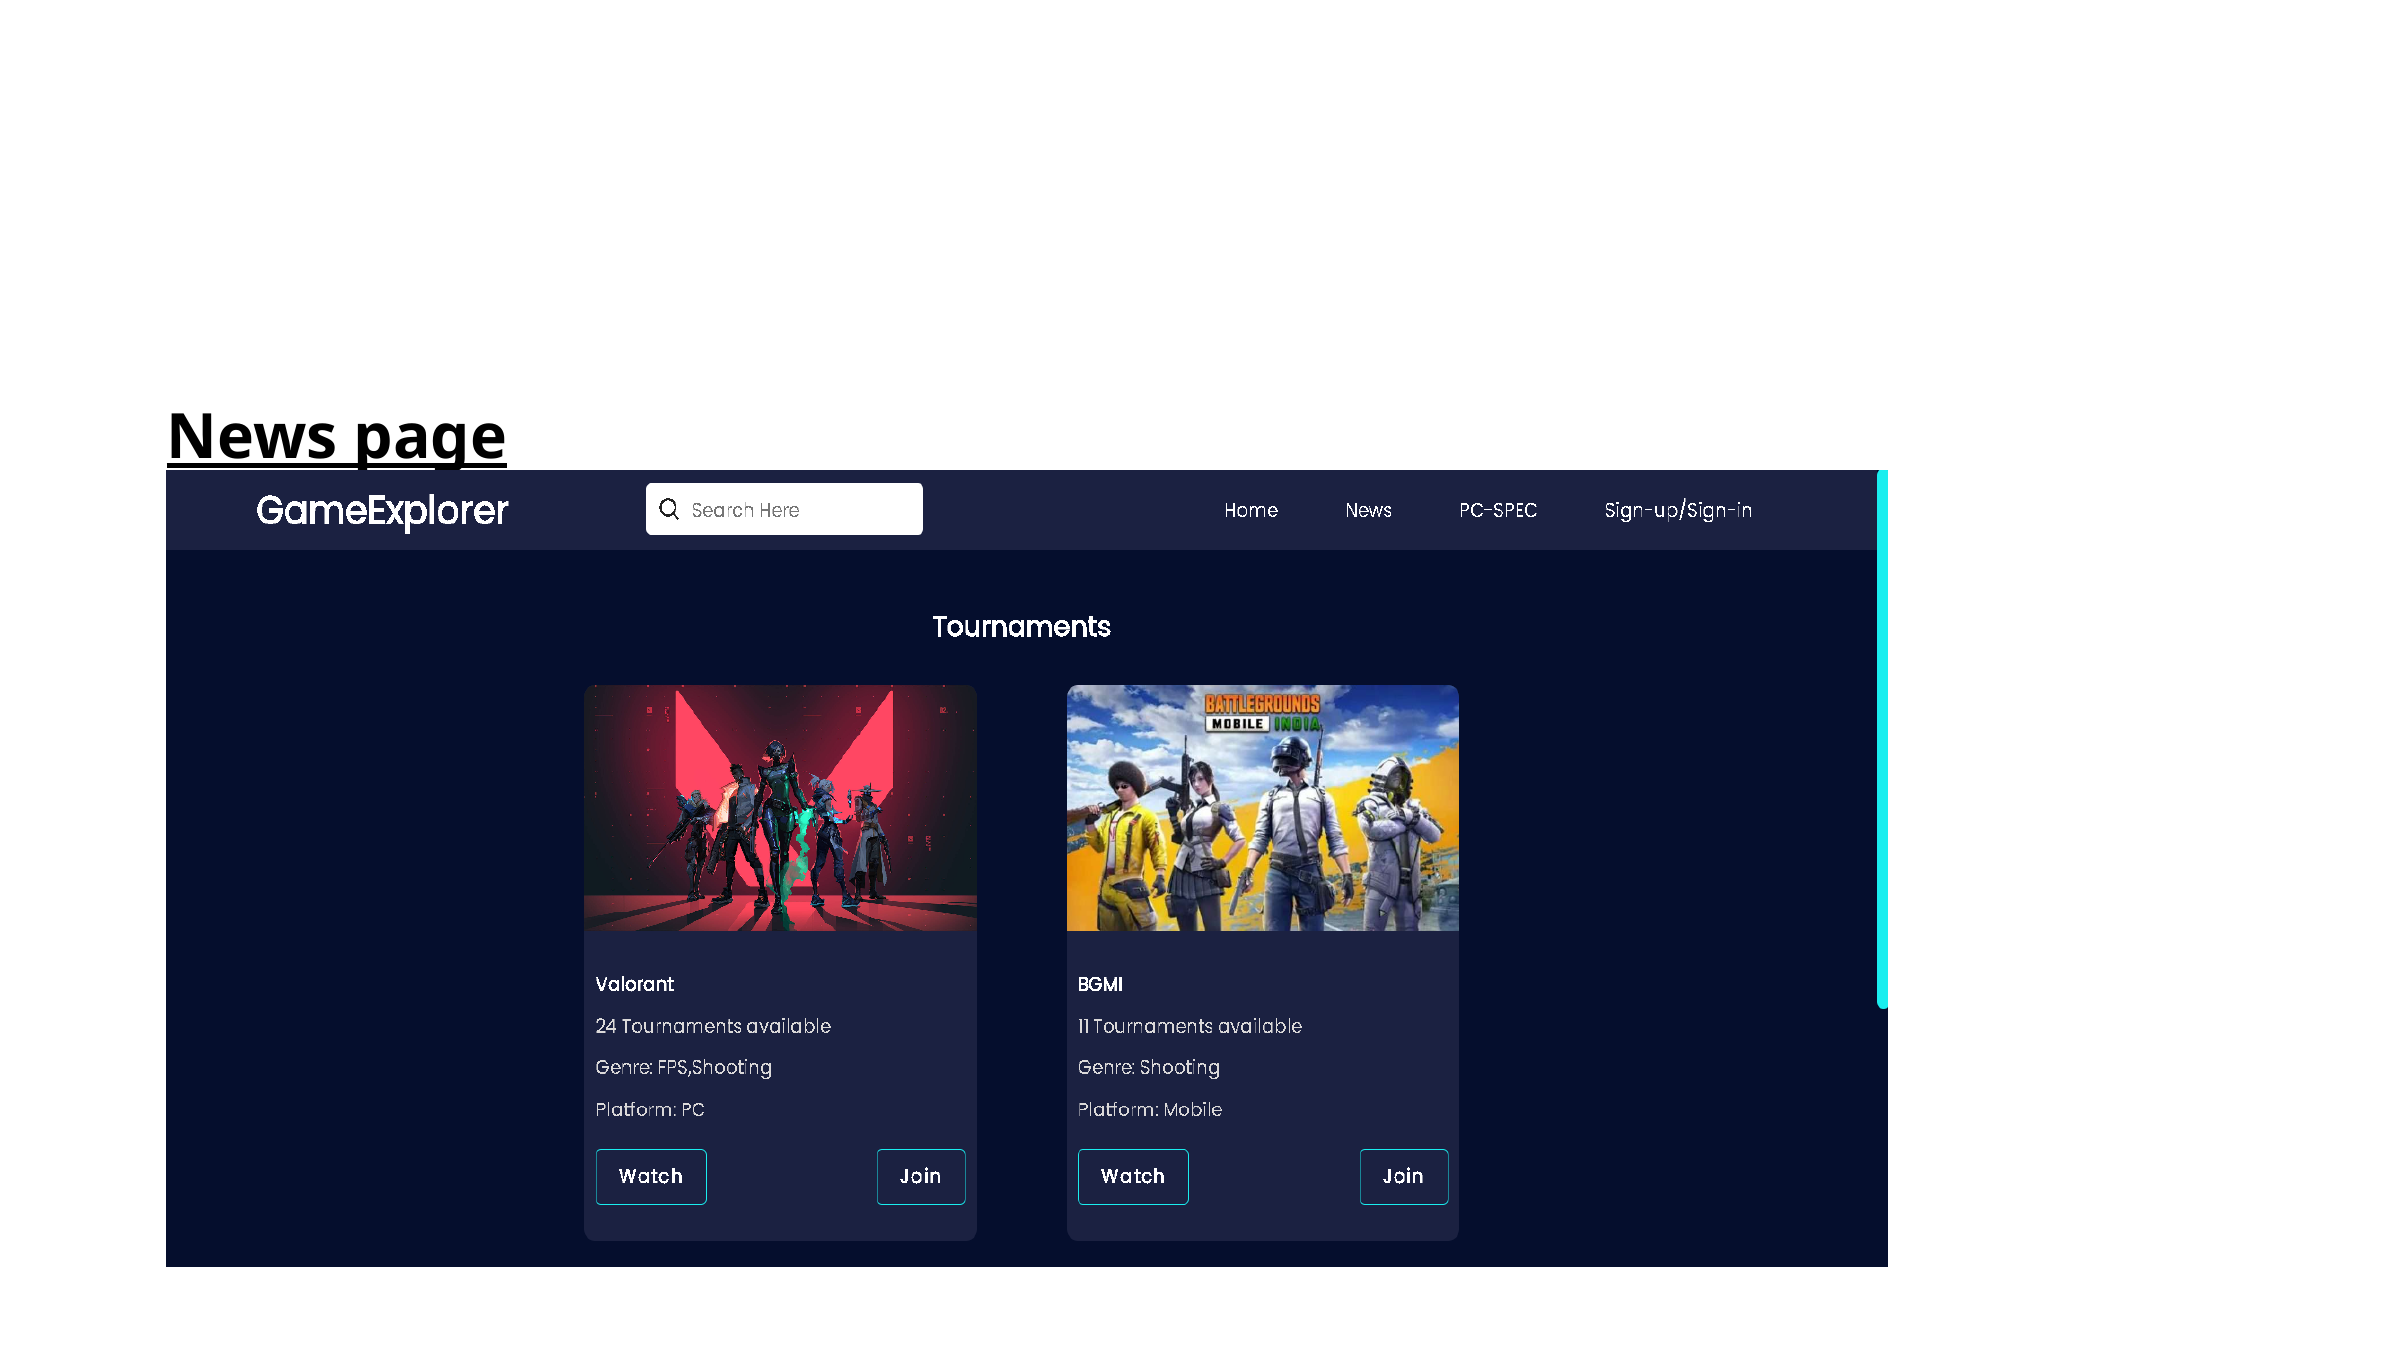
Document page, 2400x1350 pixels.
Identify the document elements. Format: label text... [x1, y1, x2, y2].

text_box News page [166, 312, 844, 446]
picture [166, 470, 1888, 1268]
